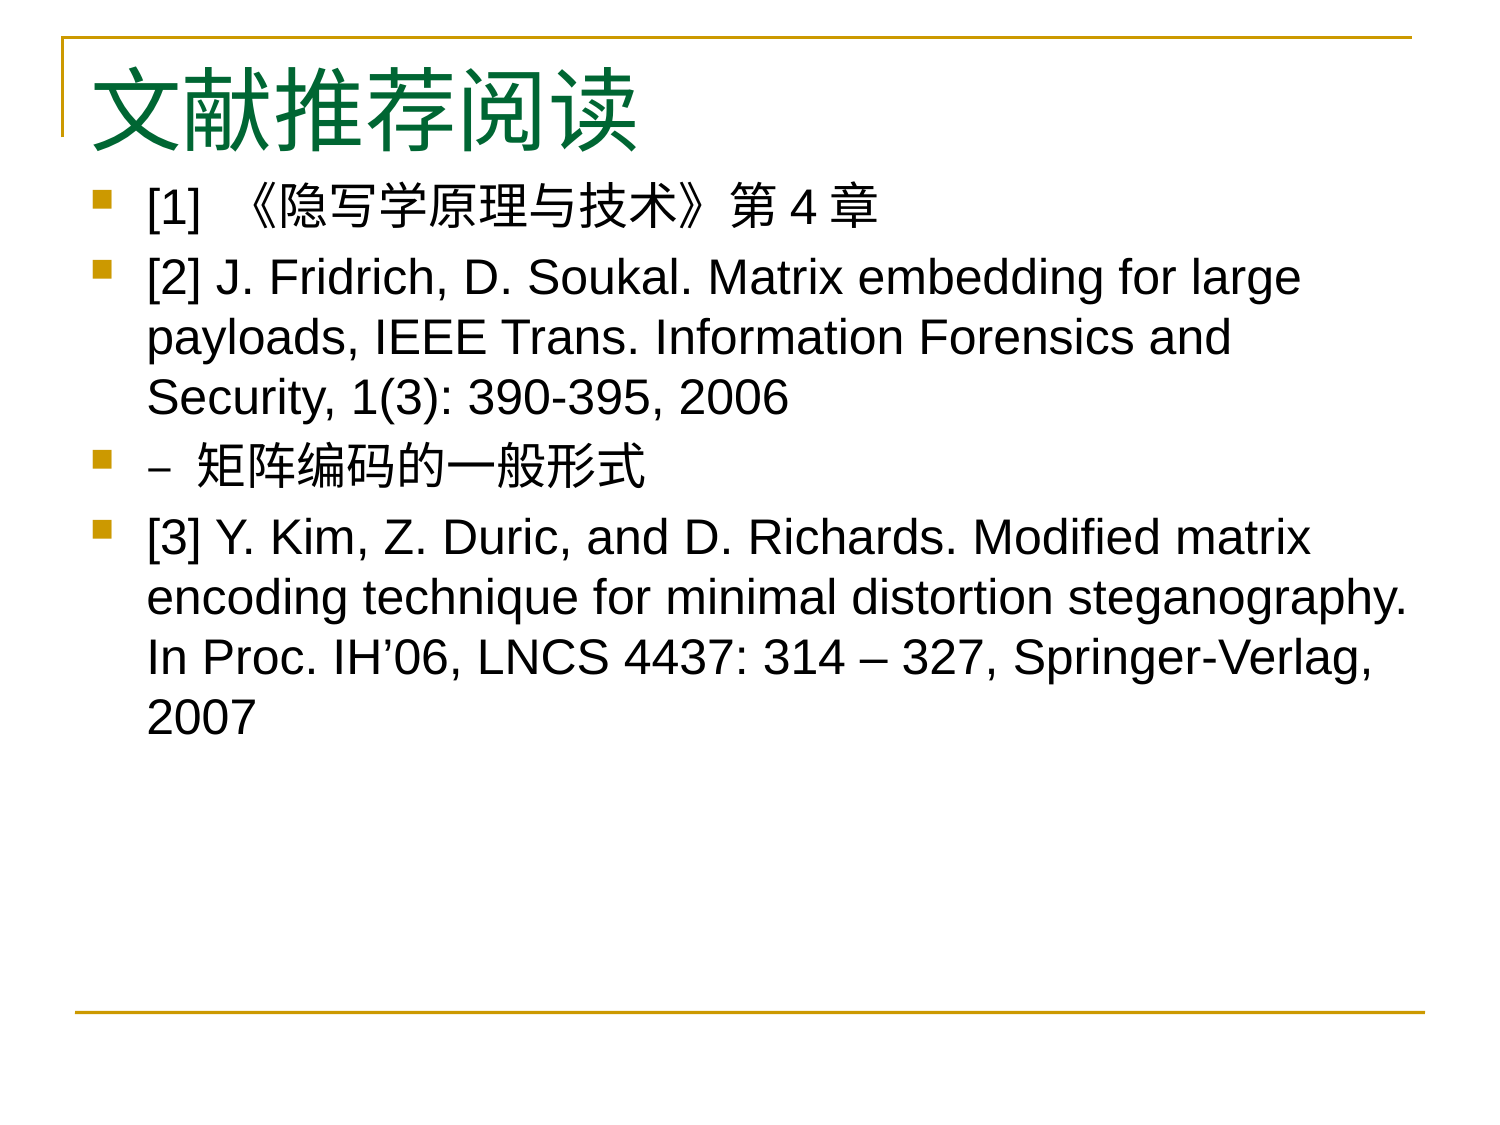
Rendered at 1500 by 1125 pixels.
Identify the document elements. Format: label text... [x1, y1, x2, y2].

title 文献推荐阅读 [75, 45, 1425, 166]
list [1] 《隐写学原理与技术》第4章 [2] J. Fridrich, D. Soukal. Matrix embedding for large payloads, IEEE Trans. Information Forensics and Security, 1(3): 390-395, 2006 – 矩阵编码的一般形式 [3] Y. Kim, Z. Duric, and D. Richards. Modified matrix encoding technique for minimal distortion steganography. In Proc. IH’06, LNCS 4437: 314 – 327, Springer-Verlag, 2007 [75, 166, 1425, 910]
